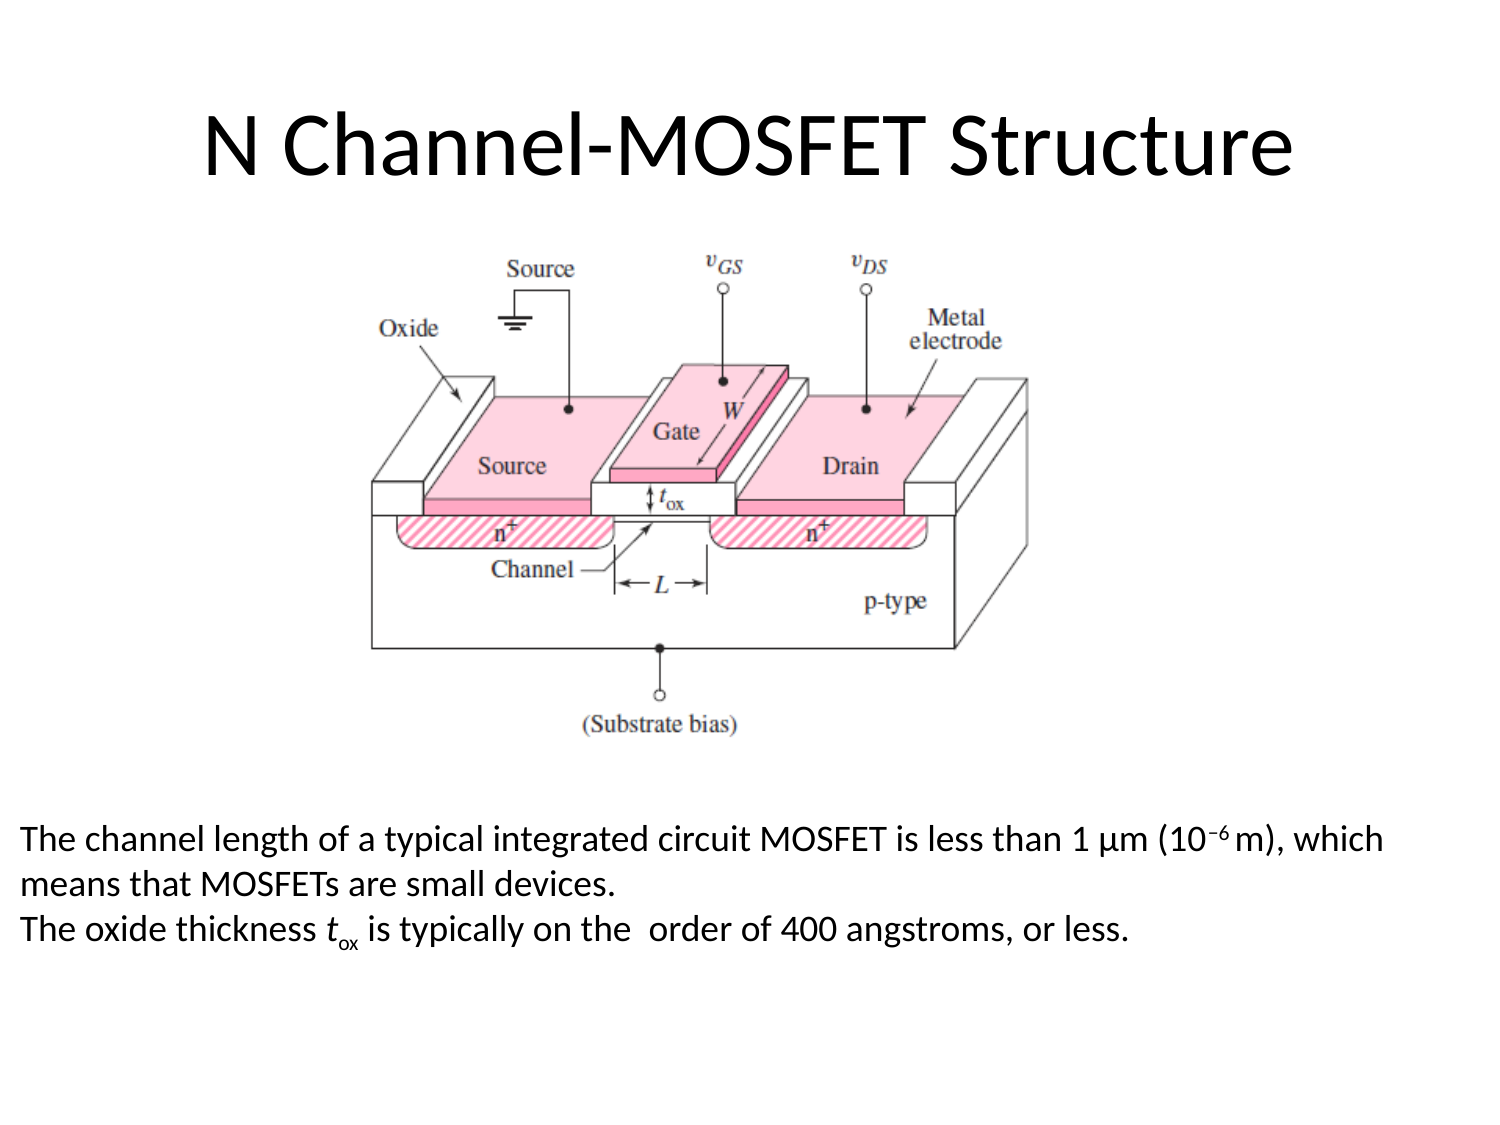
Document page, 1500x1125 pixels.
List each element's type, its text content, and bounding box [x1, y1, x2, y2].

text_box The channel length of a typical integrated circuit MOSFET is less than 1 μm (10−6 m), which means that MOSFETs are small devices. The oxide thickness tox is typically on the order of 400 angstroms, or less. [5, 806, 1441, 963]
title N Channel-MOSFET Structure [75, 45, 1425, 233]
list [265, 196, 1079, 745]
